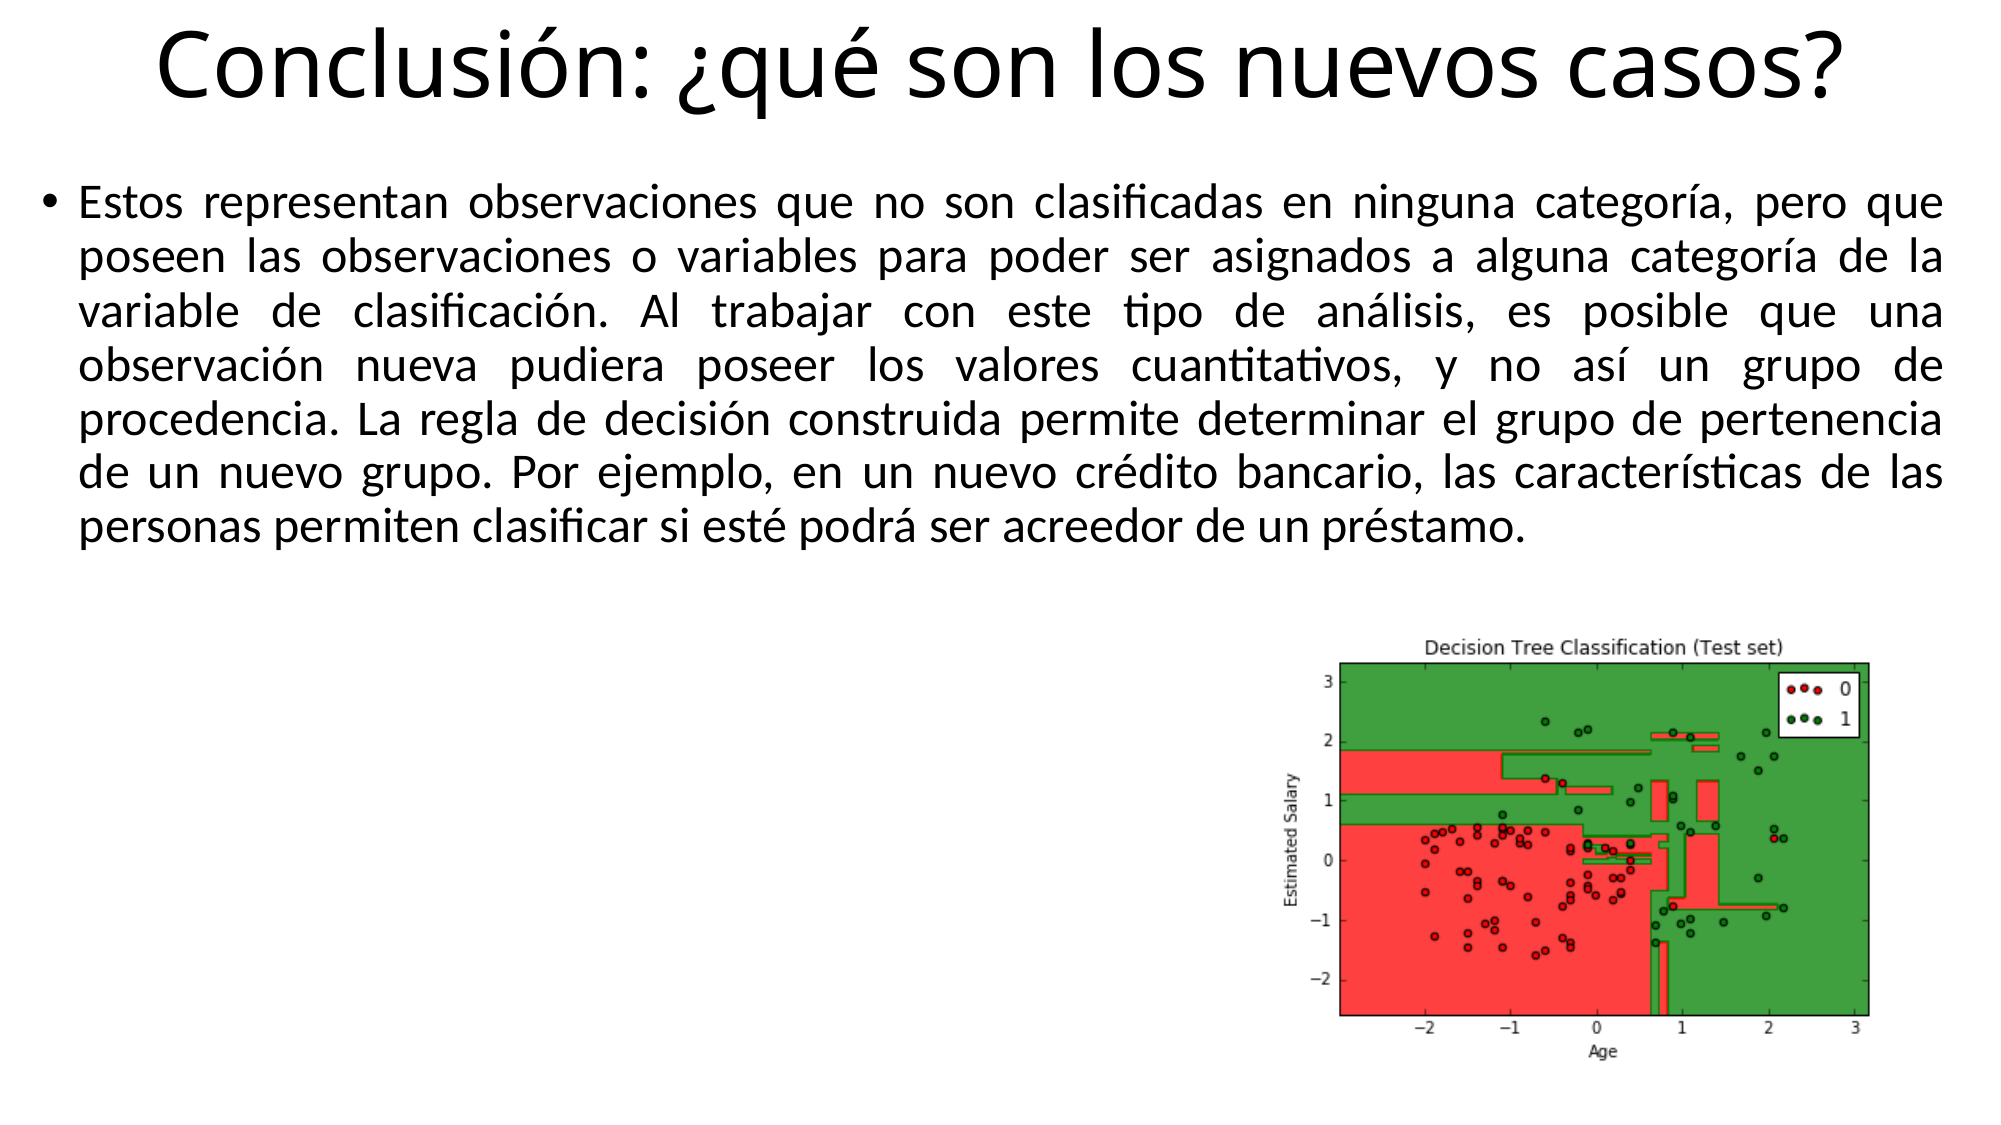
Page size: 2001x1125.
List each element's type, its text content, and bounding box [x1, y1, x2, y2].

picture [1278, 628, 1922, 1094]
text_box Conclusión: ¿qué son los nuevos casos? [0, 8, 2000, 127]
list Estos representan observaciones que no son clasificadas en ninguna categoría, pero que poseen las observaciones o variables para poder ser asignados a alguna categoría de la variable de clasificación. Al trabajar con este tipo de análisis, es posible que una observación nueva pudiera poseer los valores cuantitativos, y no así un grupo de procedencia. La regla de decisión construida permite determinar el grupo de pertenencia de un nuevo grupo. Por ejemplo, en un nuevo crédito bancario, las características de las personas permiten clasificar si esté podrá ser acreedor de un préstamo. [26, 168, 1961, 1024]
